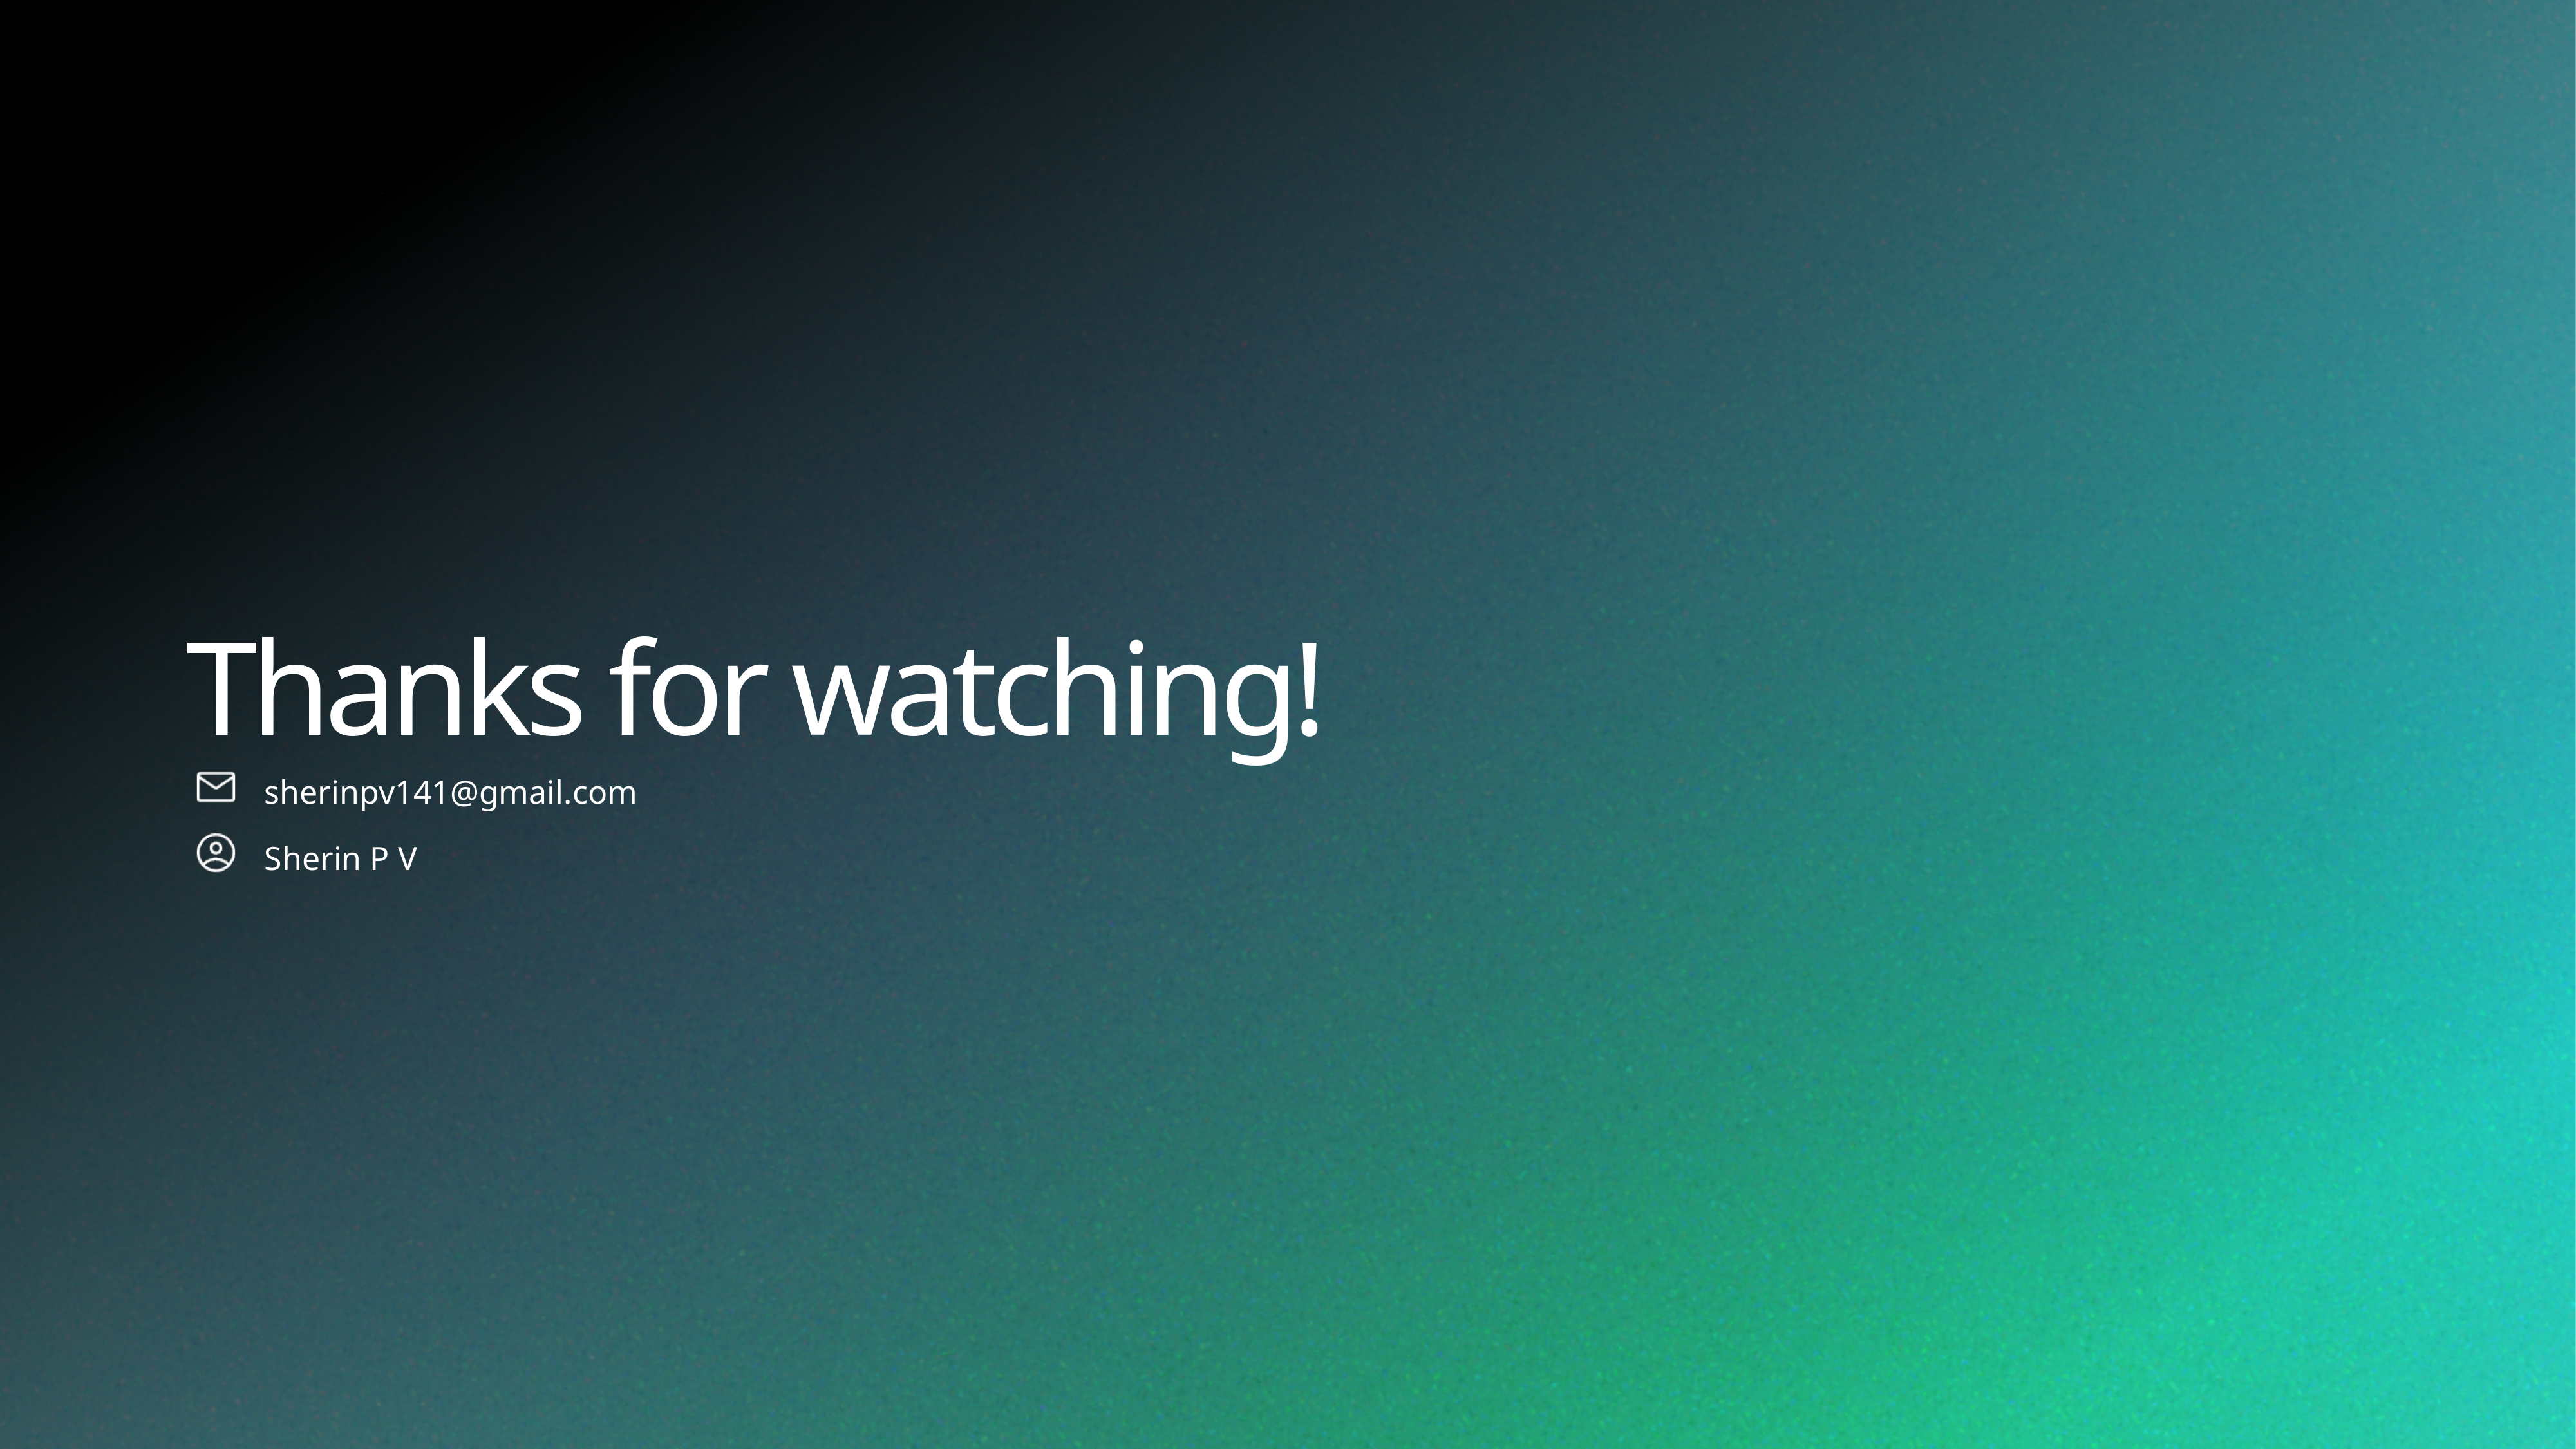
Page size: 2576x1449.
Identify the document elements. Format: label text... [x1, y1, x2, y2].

text_box sherinpv141@gmail.com [254, 764, 2187, 811]
text_box Sherin P V [254, 829, 2187, 876]
picture [0, 0, 2576, 1449]
